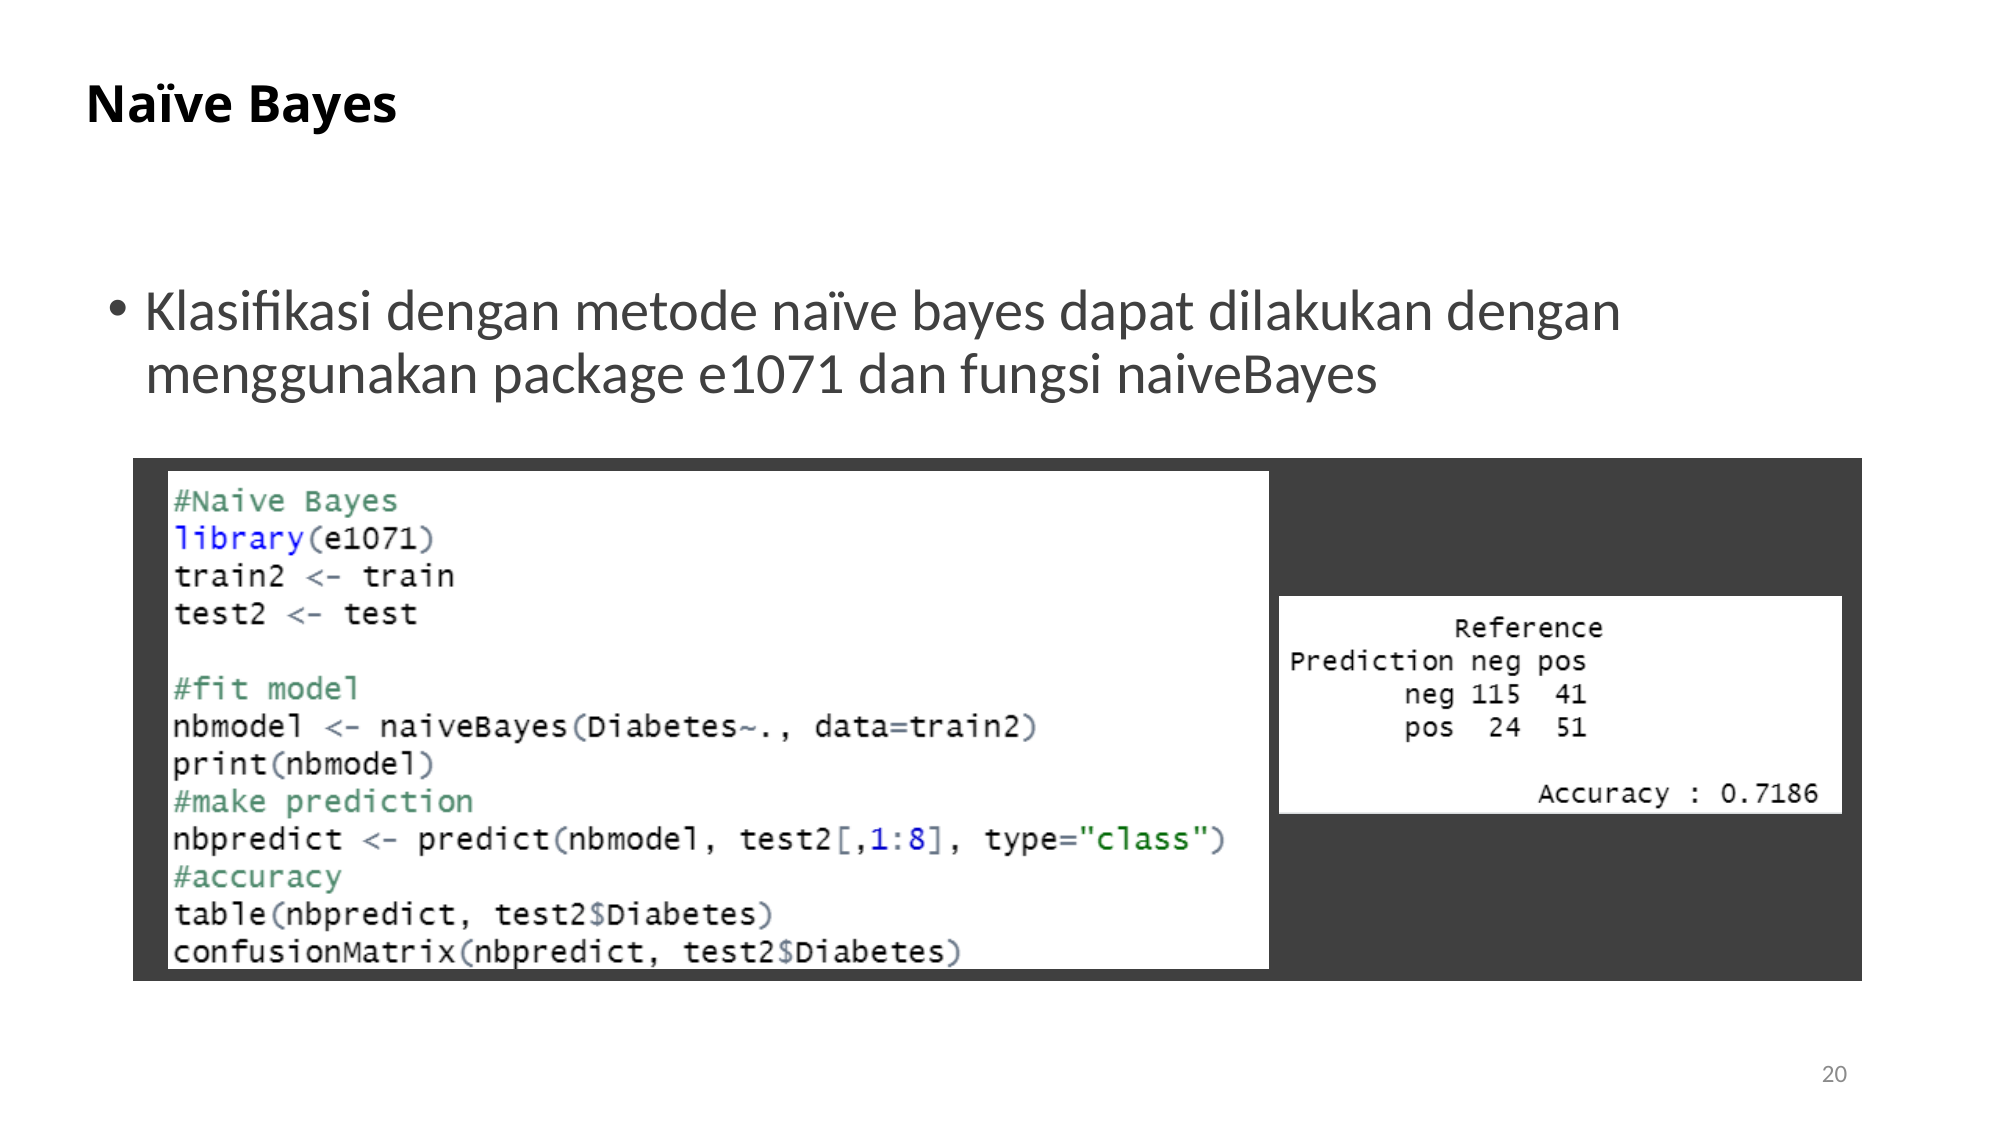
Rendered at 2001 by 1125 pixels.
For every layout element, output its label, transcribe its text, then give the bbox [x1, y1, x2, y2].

title Naïve Bayes [70, 70, 1569, 142]
slide_number 20 [1412, 1042, 1863, 1103]
picture [133, 458, 1863, 982]
list Klasifikasi dengan metode naïve bayes dapat dilakukan dengan menggunakan package e1071 dan fungsi naiveBayes [78, 163, 1867, 501]
